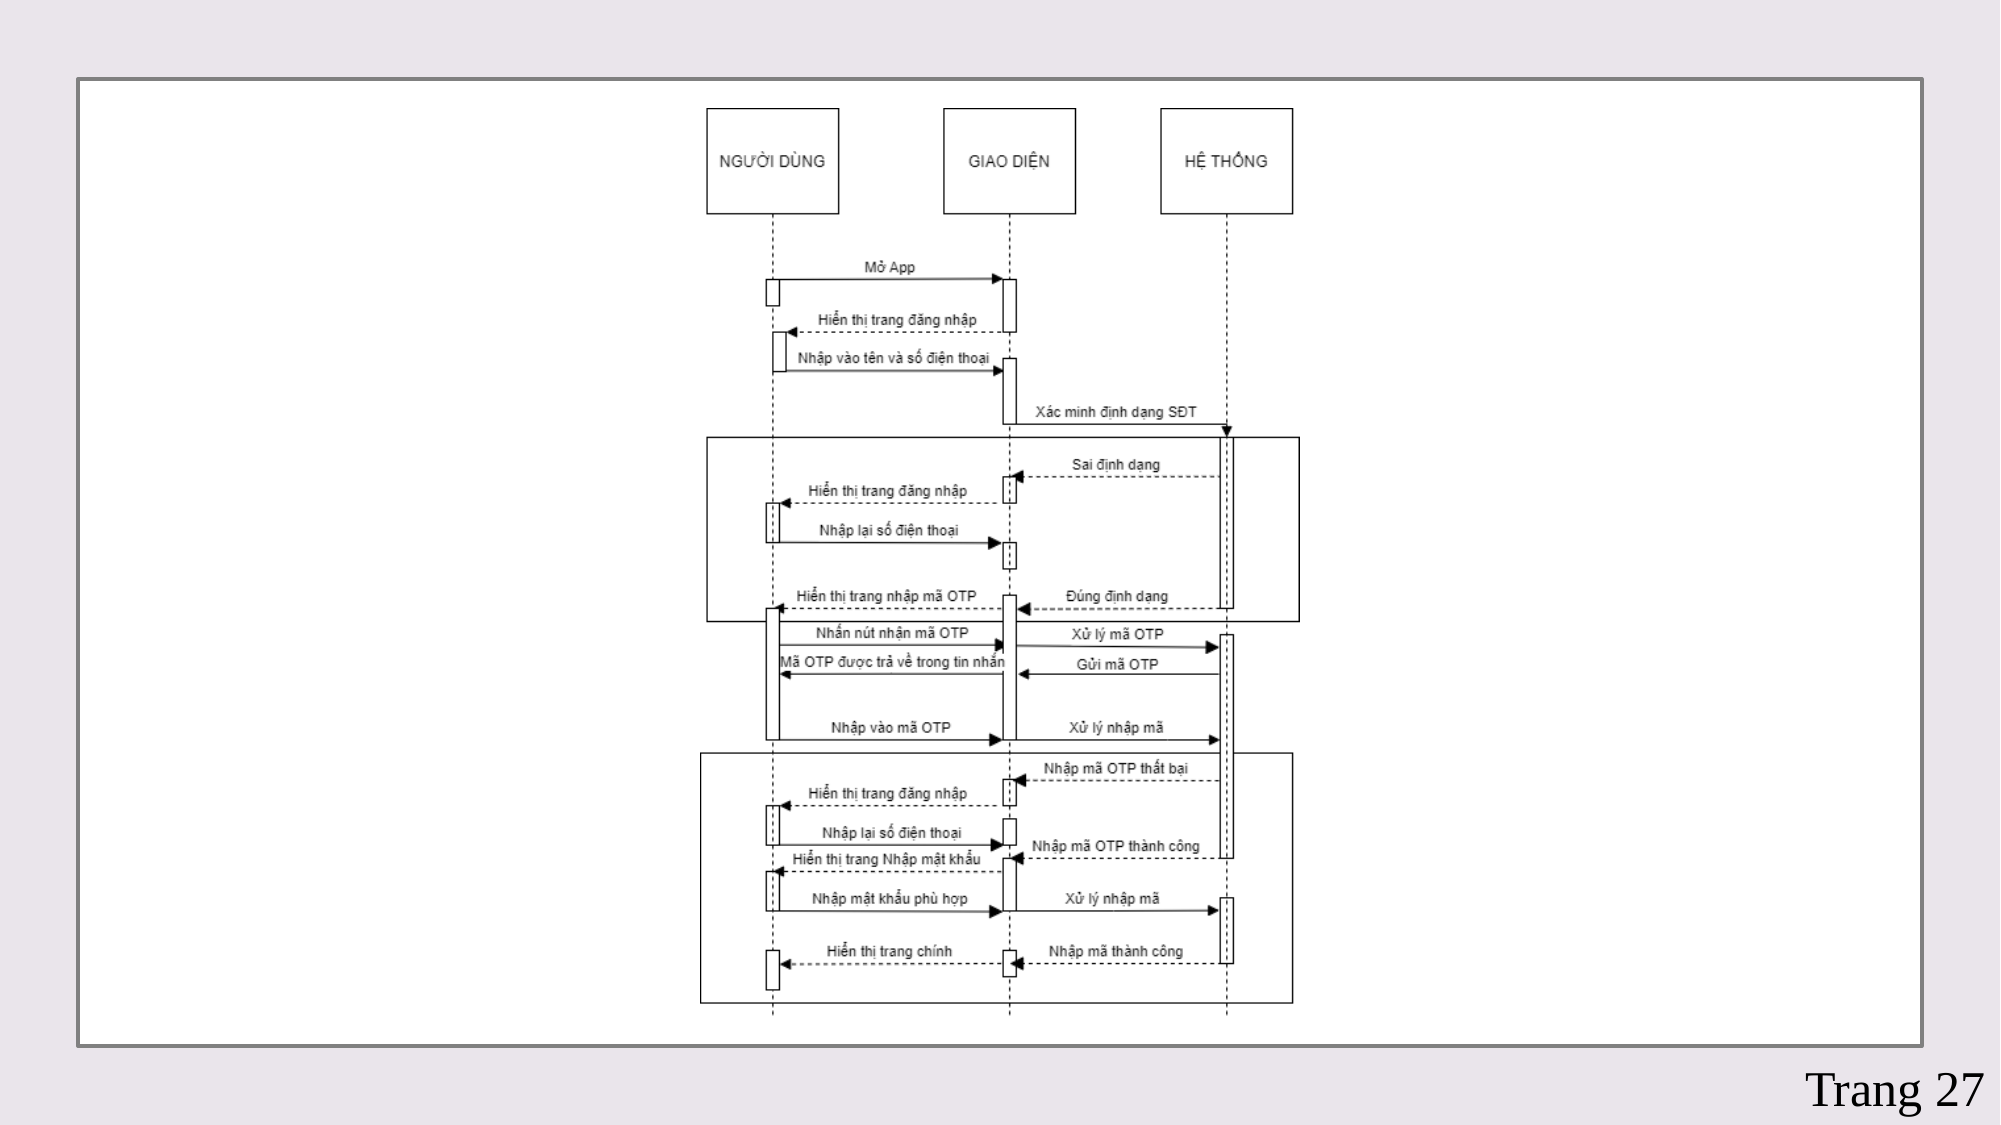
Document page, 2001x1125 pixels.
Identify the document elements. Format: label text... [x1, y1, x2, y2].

picture [699, 108, 1300, 1017]
text_box [0, 0, 2000, 1049]
text_box Trang 27 [0, 1049, 2000, 1124]
text_box [77, 77, 1923, 1048]
